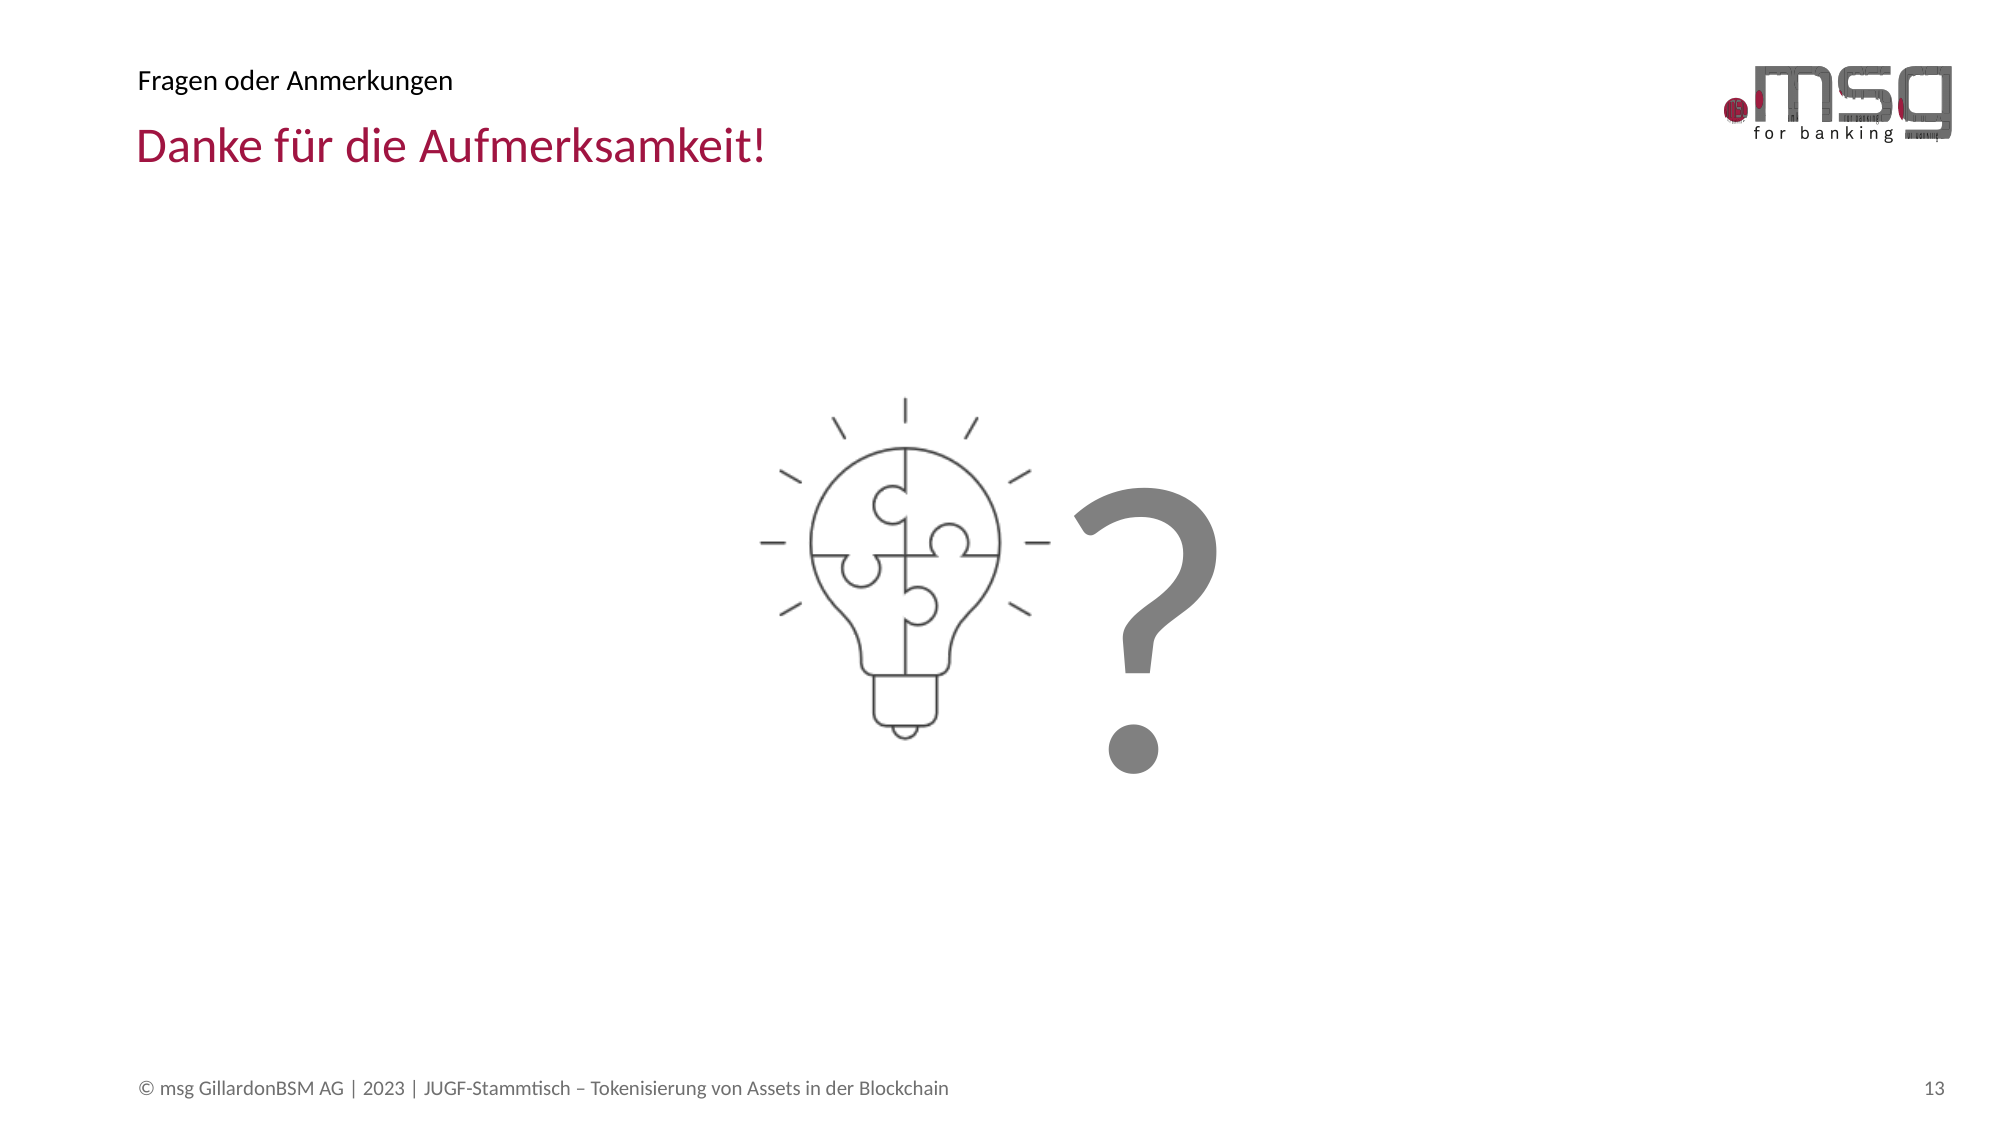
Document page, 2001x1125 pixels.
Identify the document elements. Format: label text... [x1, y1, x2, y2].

footer © msg GillardonBSM AG | 2023 | JUGF-Stammtisch – Tokenisierung von Assets in der Blockchain [138, 1071, 1338, 1104]
picture [1724, 66, 1952, 143]
text_box Danke für die Aufmerksamkeit! [121, 104, 1596, 180]
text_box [590, 247, 1221, 878]
text_box Fragen oder Anmerkungen [138, 64, 640, 91]
slide_number 13 [1862, 1071, 1945, 1104]
